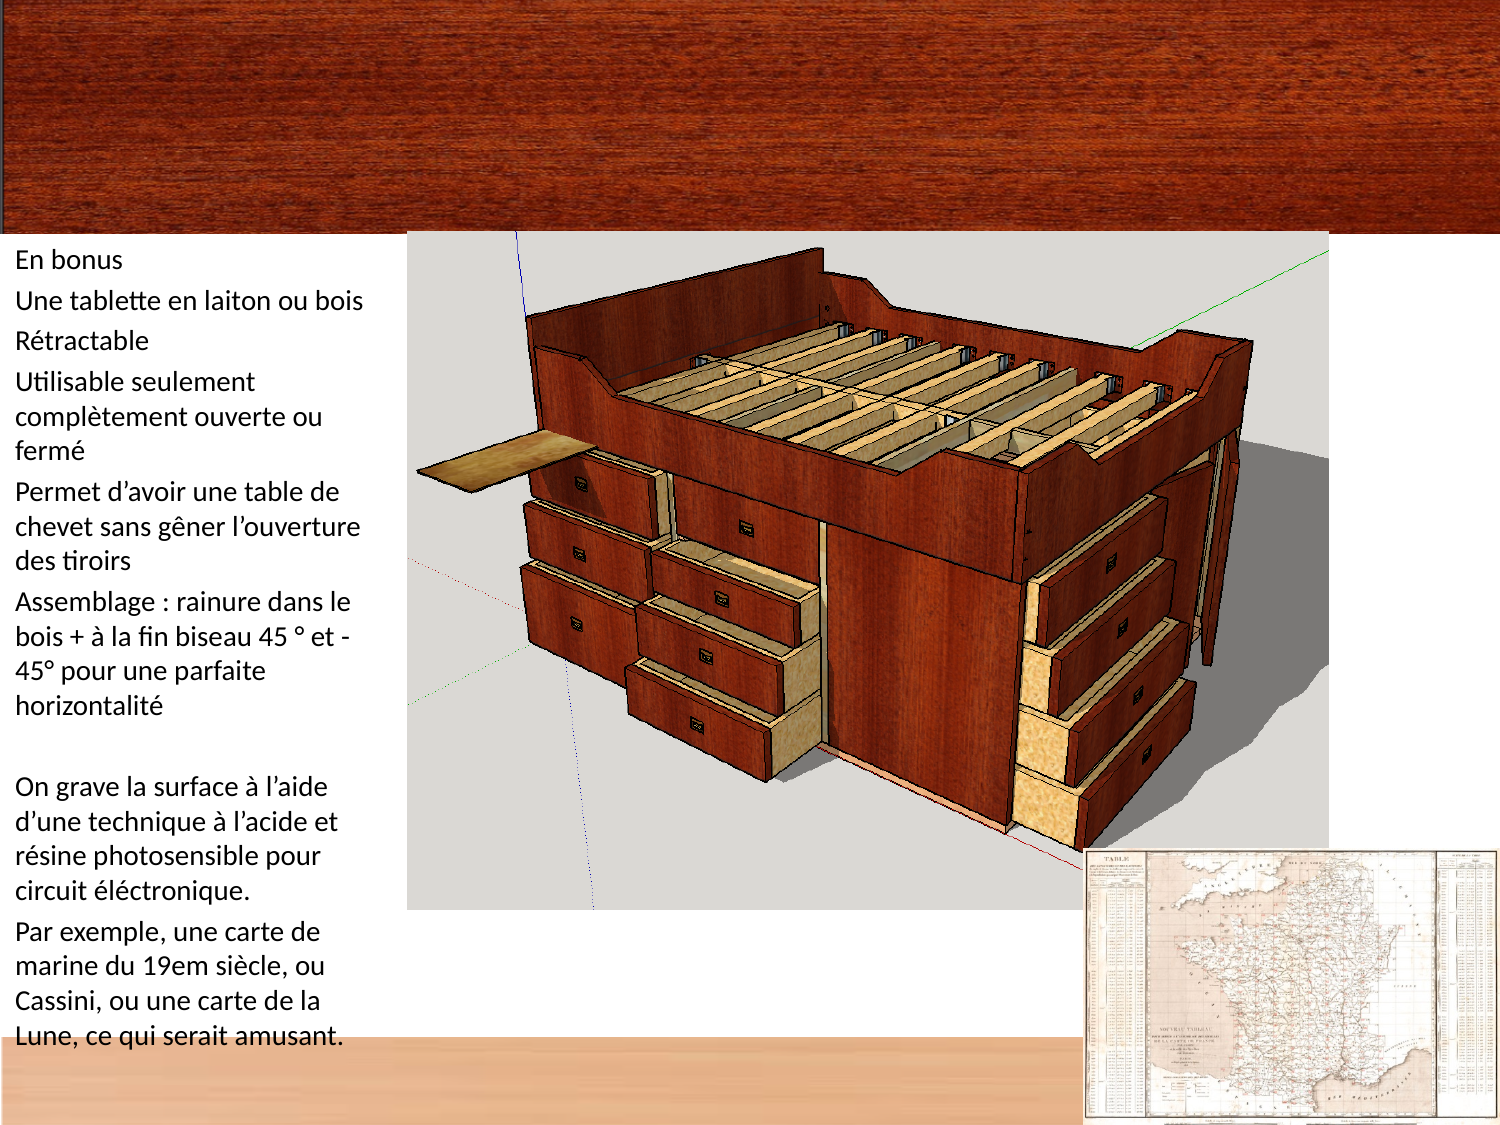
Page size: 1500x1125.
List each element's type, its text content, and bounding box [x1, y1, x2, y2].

list En bonus Une tablette en laiton ou bois Rétractable Utilisable seulement complètement ouverte ou fermé Permet d’avoir une table de chevet sans gêner l’ouverture des tiroirs Assemblage : rainure dans le bois + à la fin biseau 45 ° et -45° pour une parfaite horizontalité On grave la surface à l’aide d’une technique à l’acide et résine photosensible pour circuit éléctronique. Par exemple, une carte de marine du 19em siècle, ou Cassini, ou une carte de la Lune, ce qui serait amusant. [0, 233, 380, 1071]
picture [0, 0, 1500, 1125]
